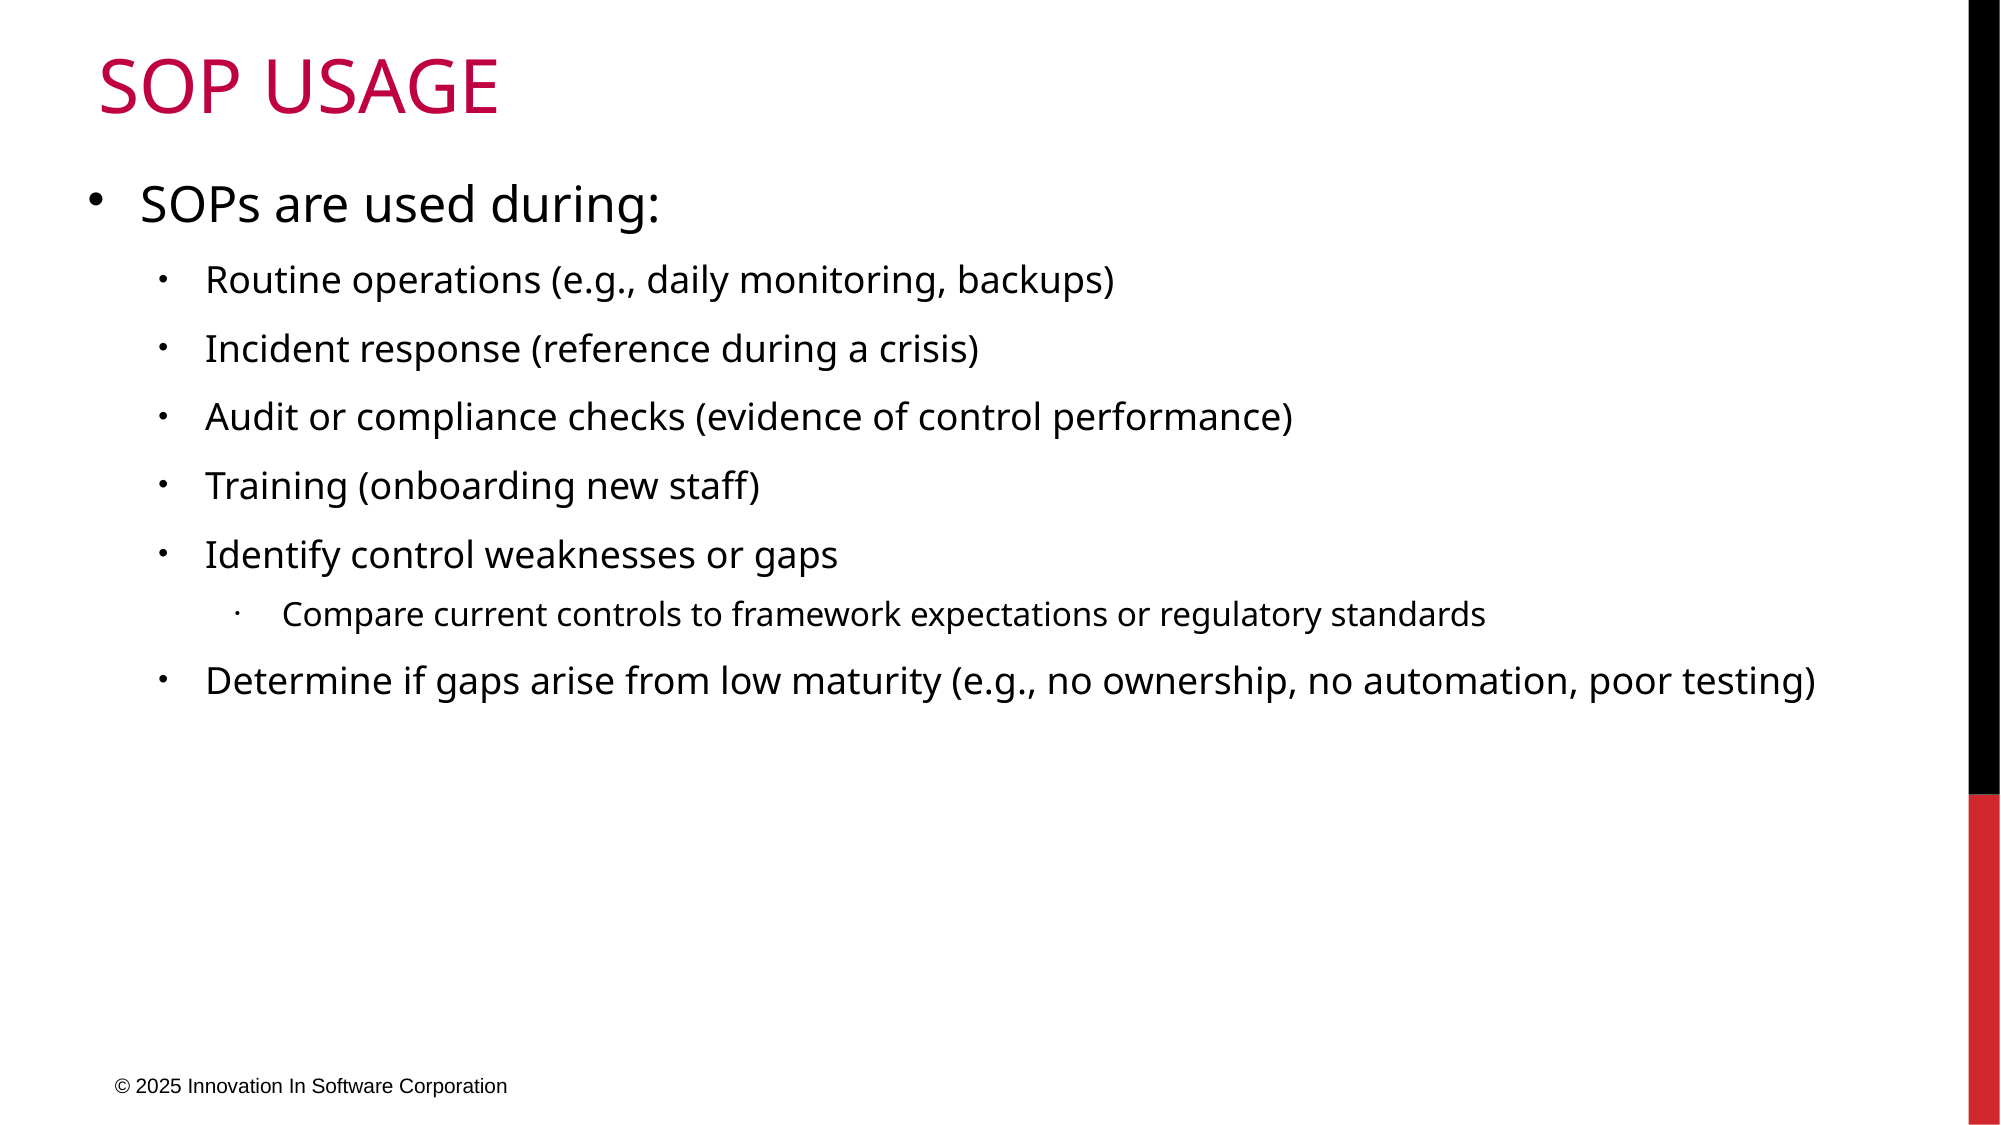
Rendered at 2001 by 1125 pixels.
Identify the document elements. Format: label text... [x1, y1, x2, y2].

footer © 2025 Innovation In Software Corporation [99, 1065, 850, 1112]
title Sop usage [98, 0, 1759, 172]
list SOPs are used during: Routine operations (e.g., daily monitoring, backups) Incident response (reference during a crisis) Audit or compliance checks (evidence of control performance) Training (onboarding new staff) Identify control weaknesses or gaps Compare current controls to framework expectations or regulatory standards Determine if gaps arise from low maturity (e.g., no ownership, no automation, poor testing) [69, 172, 1874, 1001]
